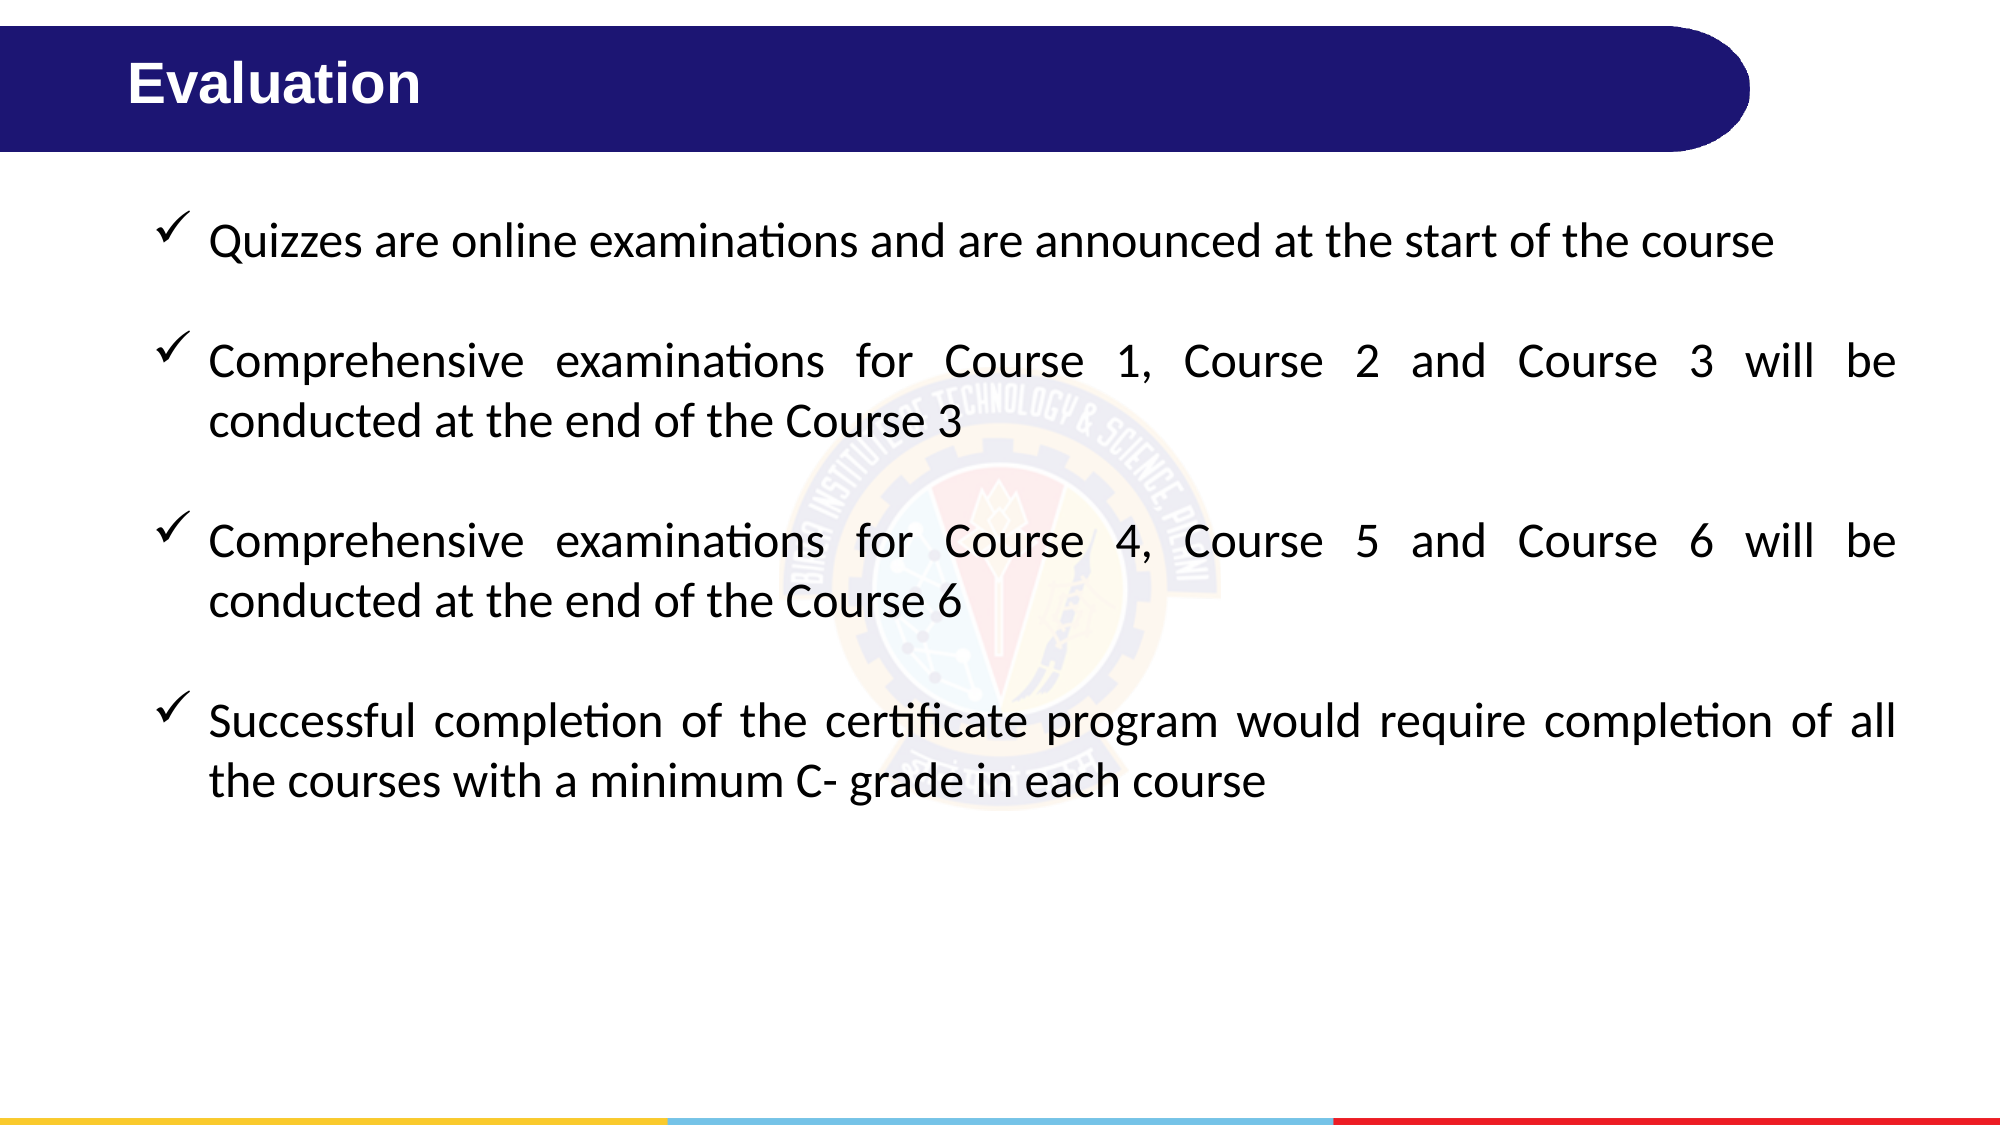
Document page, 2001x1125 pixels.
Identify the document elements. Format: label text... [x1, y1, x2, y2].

picture [0, 26, 1750, 152]
text_box Quizzes are online examinations and are announced at the start of the course Comprehensive examinations for Course 1, Course 2 and Course 3 will be conducted at the end of the Course 3 Comprehensive examinations for Course 4, Course 5 and Course 6 will be conducted at the end of the Course 6 Successful completion of the certificate program would require completion of all the courses with a minimum C- grade in each course [137, 199, 1913, 815]
text_box [74, 45, 1425, 233]
picture [1425, 113, 1750, 152]
picture [0, 1118, 2000, 1125]
text_box Evaluation [112, 37, 1913, 113]
